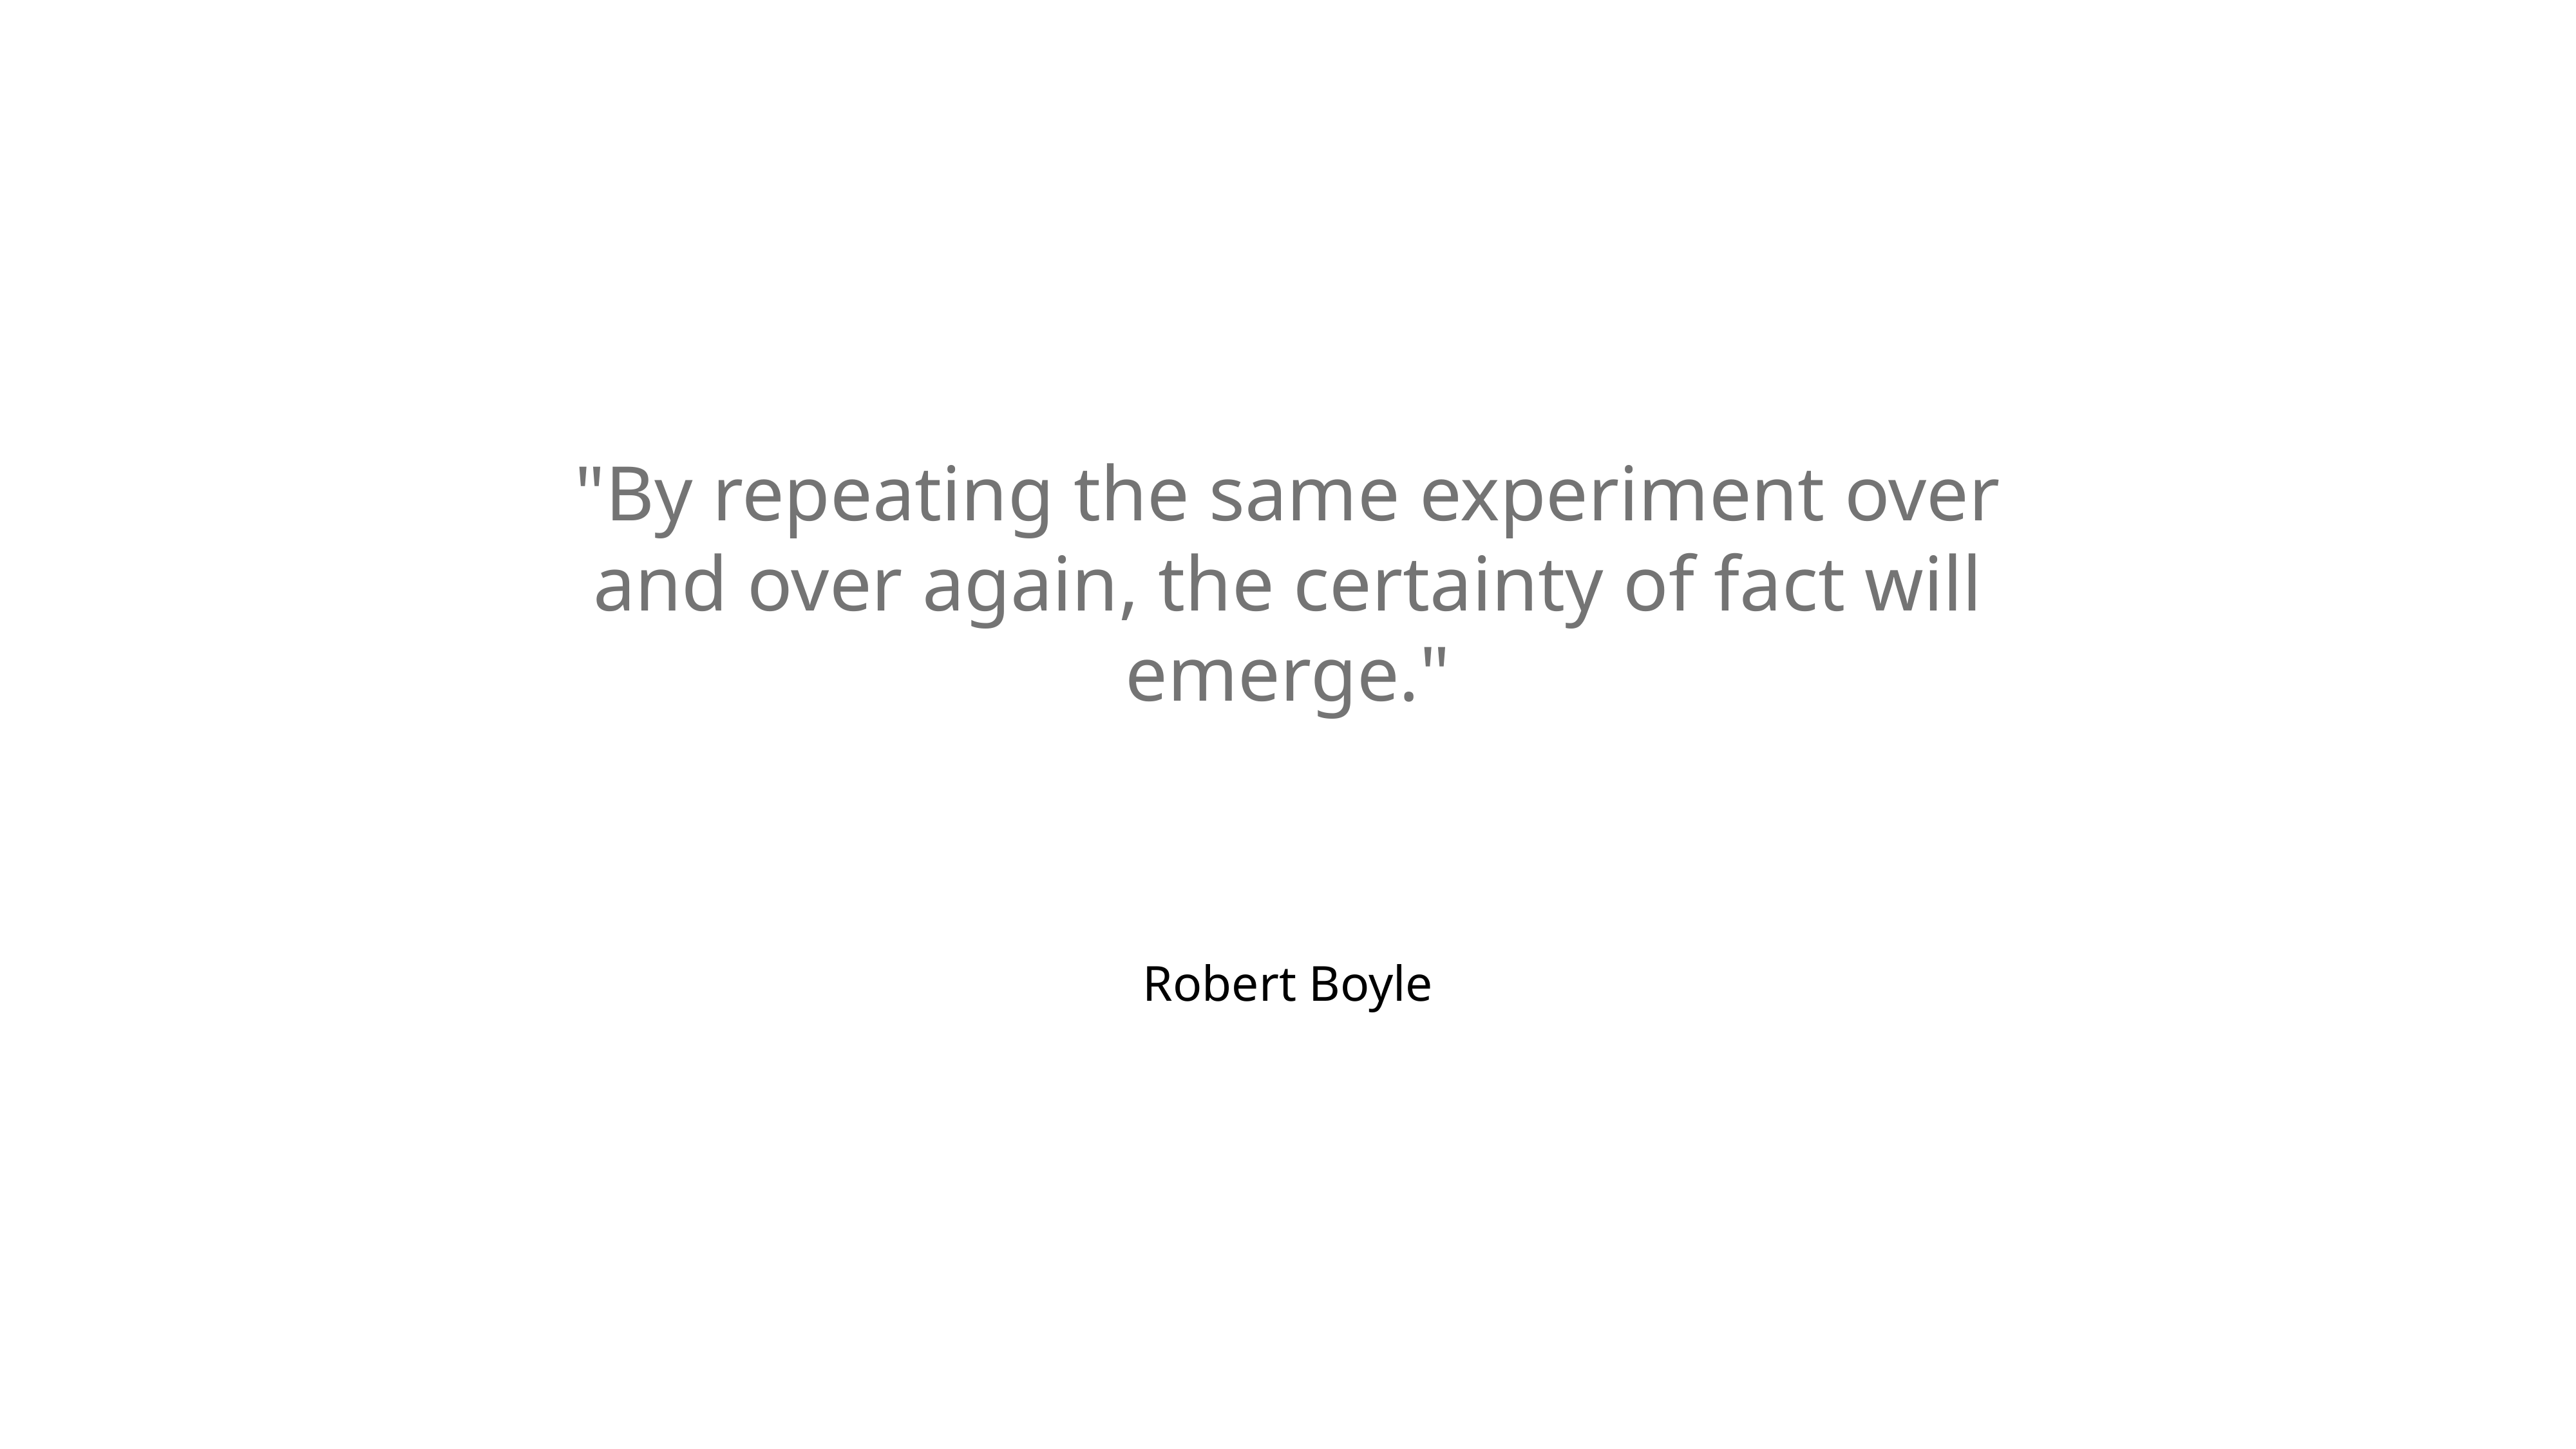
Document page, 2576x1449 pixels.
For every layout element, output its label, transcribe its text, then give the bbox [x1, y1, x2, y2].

list Robert Boyle [510, 945, 2066, 1019]
list "By repeating the same experiment over and over again, the certainty of fact will emerge." [510, 483, 2066, 679]
